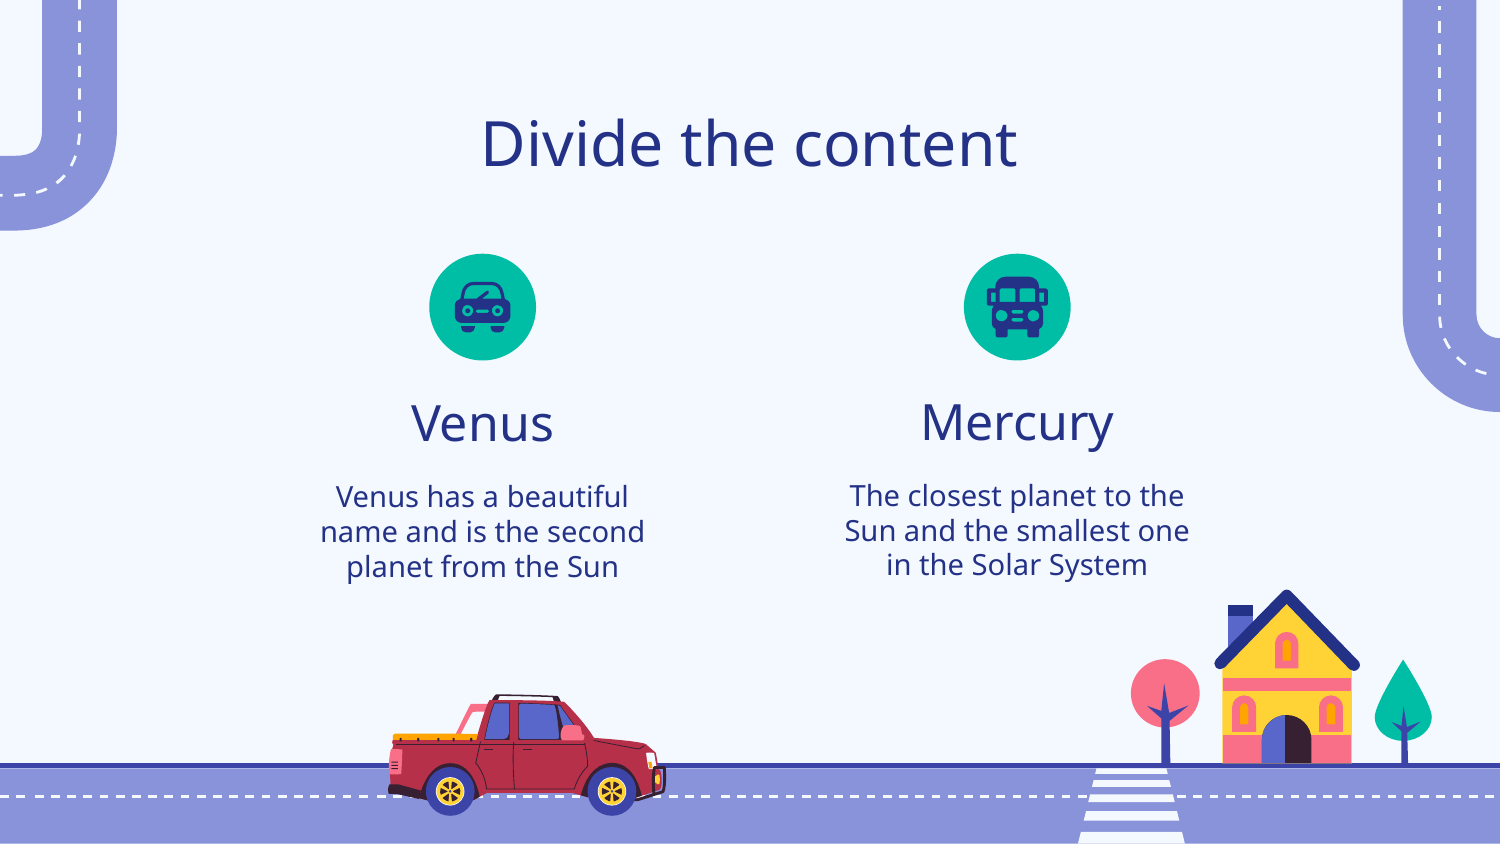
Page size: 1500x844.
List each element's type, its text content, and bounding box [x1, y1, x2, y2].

text_box [429, 253, 537, 361]
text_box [386, 694, 668, 816]
text_box [986, 276, 1048, 338]
subtitle Venus [285, 388, 681, 467]
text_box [1130, 658, 1200, 764]
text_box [1213, 589, 1361, 764]
title Divide the content [118, 88, 1382, 167]
subtitle The closest planet to the Sun and the smallest one in the Solar System [819, 466, 1215, 582]
text_box [963, 253, 1071, 361]
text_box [1374, 659, 1433, 764]
subtitle Venus has a beautiful name and is the second planet from the Sun [285, 467, 681, 584]
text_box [454, 281, 511, 333]
subtitle Mercury [819, 387, 1215, 466]
